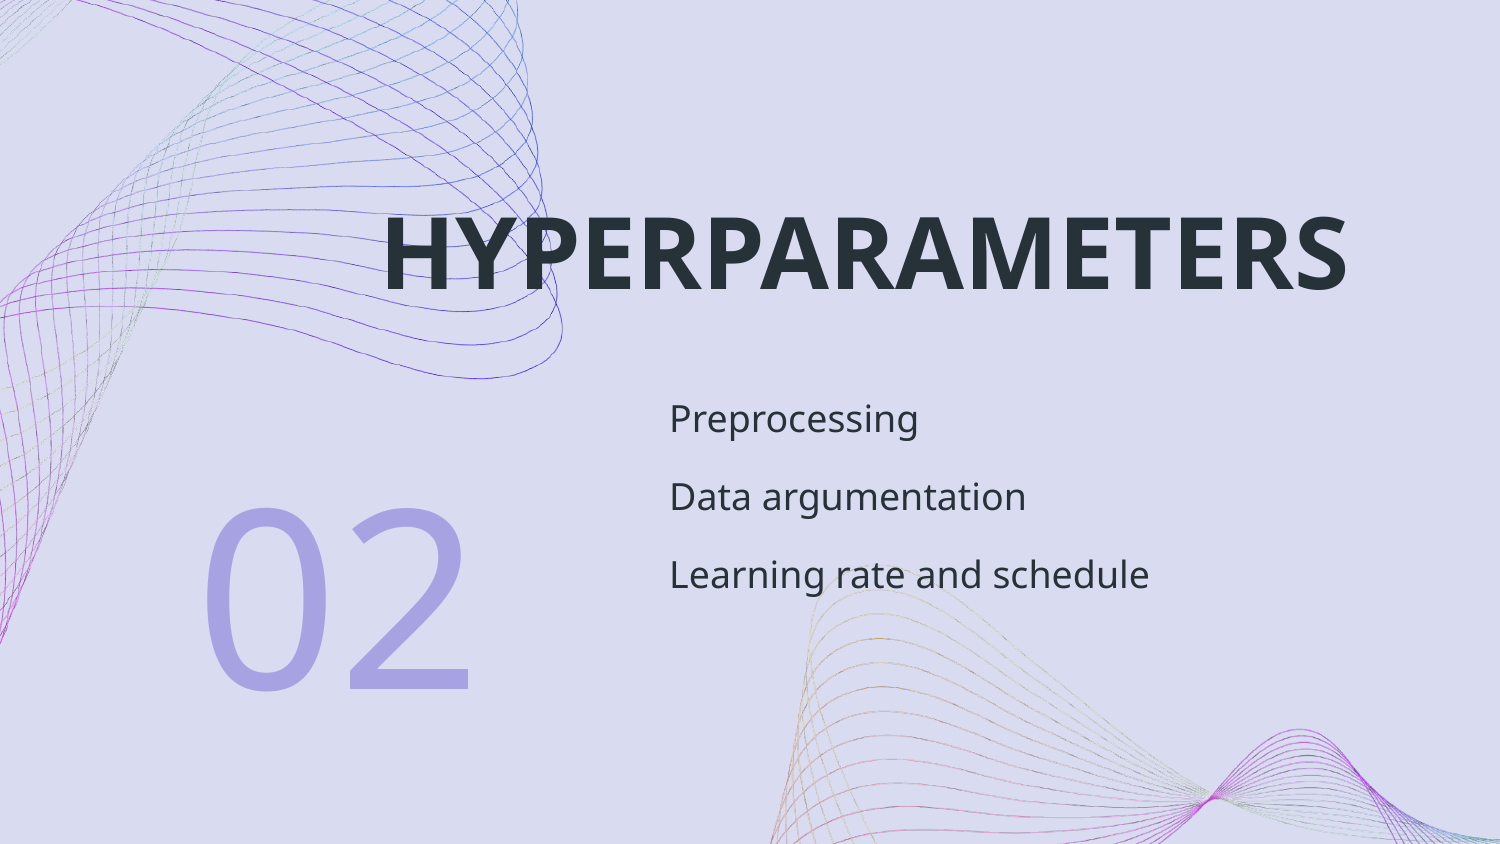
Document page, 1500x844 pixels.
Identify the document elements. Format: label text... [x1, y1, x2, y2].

subtitle Preprocessing Data argumentation Learning rate and schedule [654, 379, 1236, 648]
picture [557, 522, 1500, 844]
title 02 [116, 433, 497, 755]
picture [0, 0, 898, 844]
title HYPERPARAMETERS [364, 180, 1465, 319]
